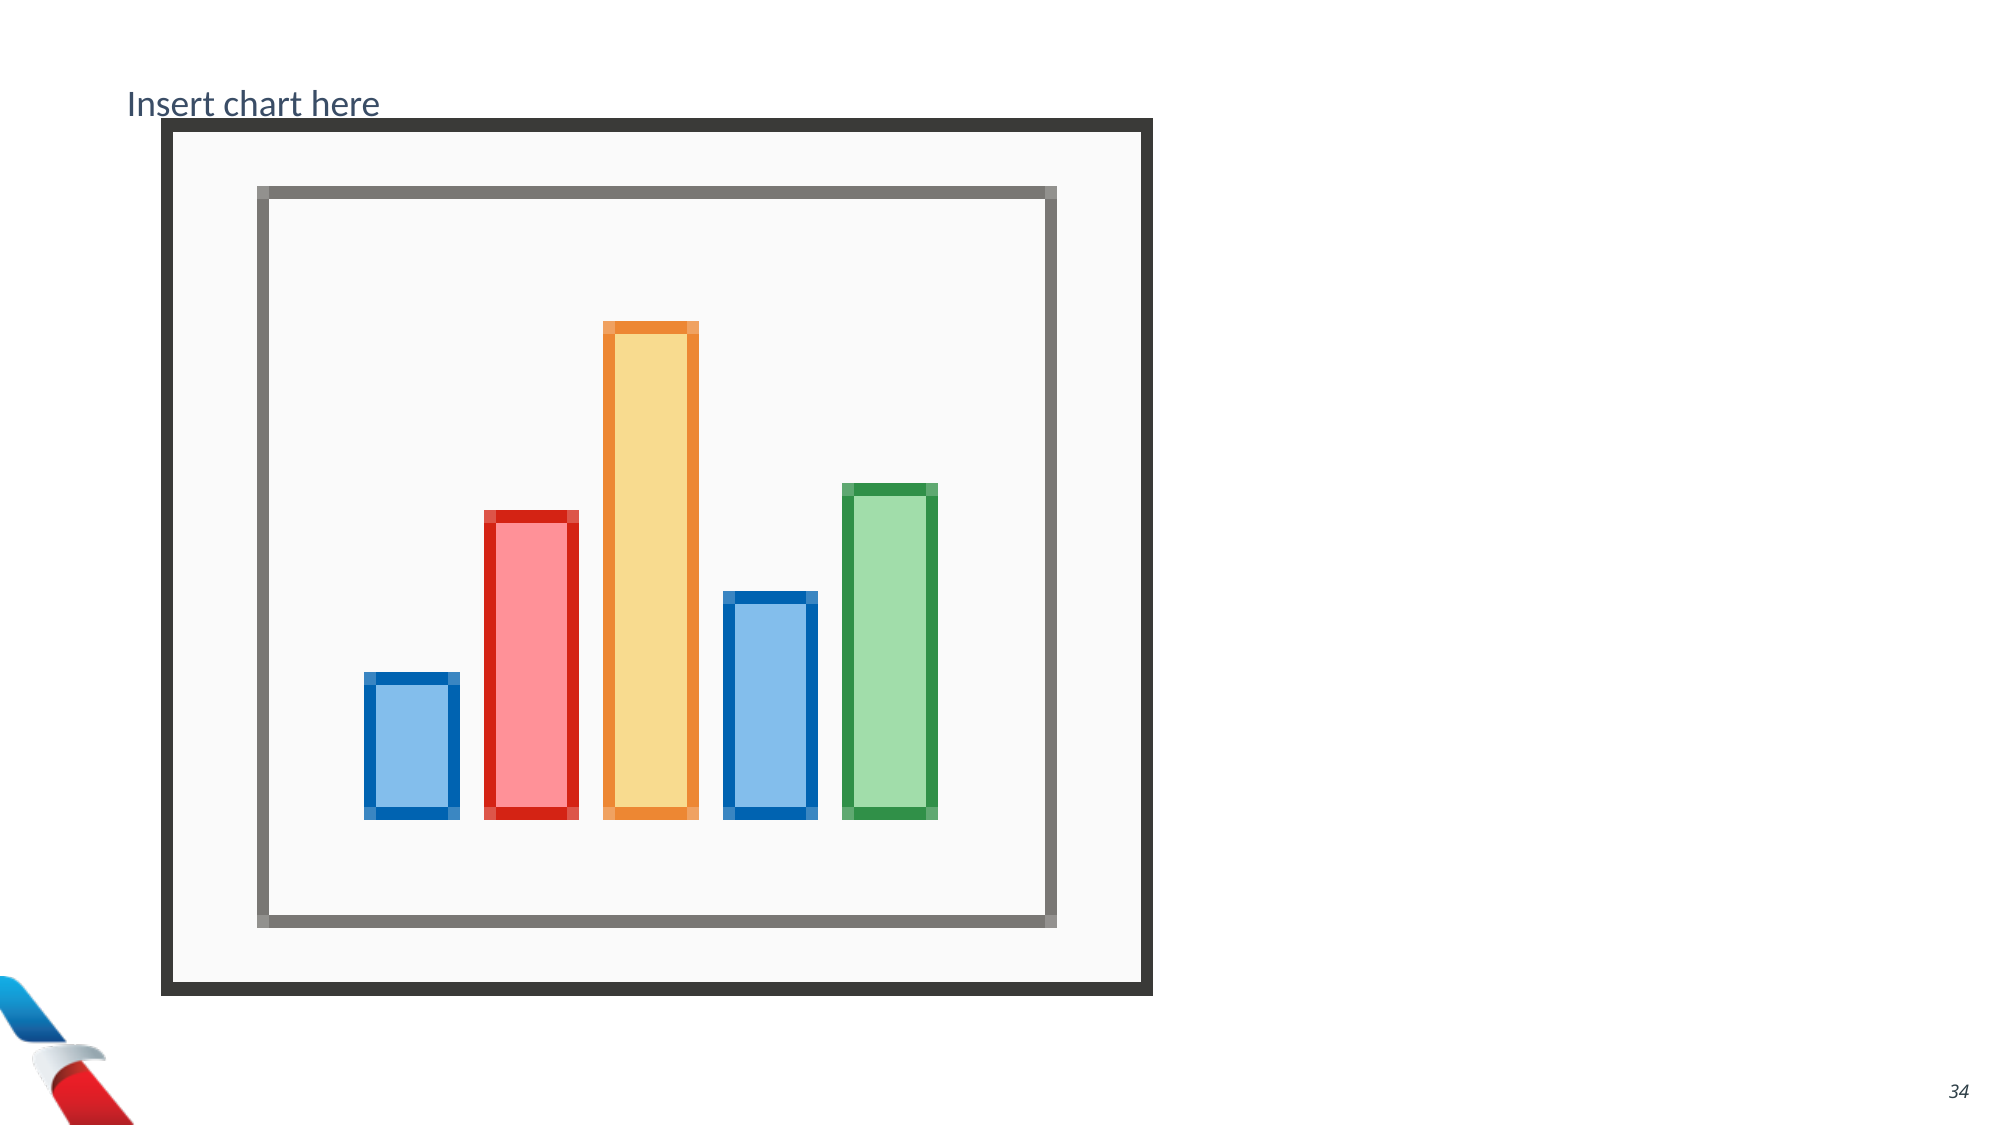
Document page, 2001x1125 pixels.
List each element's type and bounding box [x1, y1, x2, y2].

picture [0, 976, 168, 1125]
